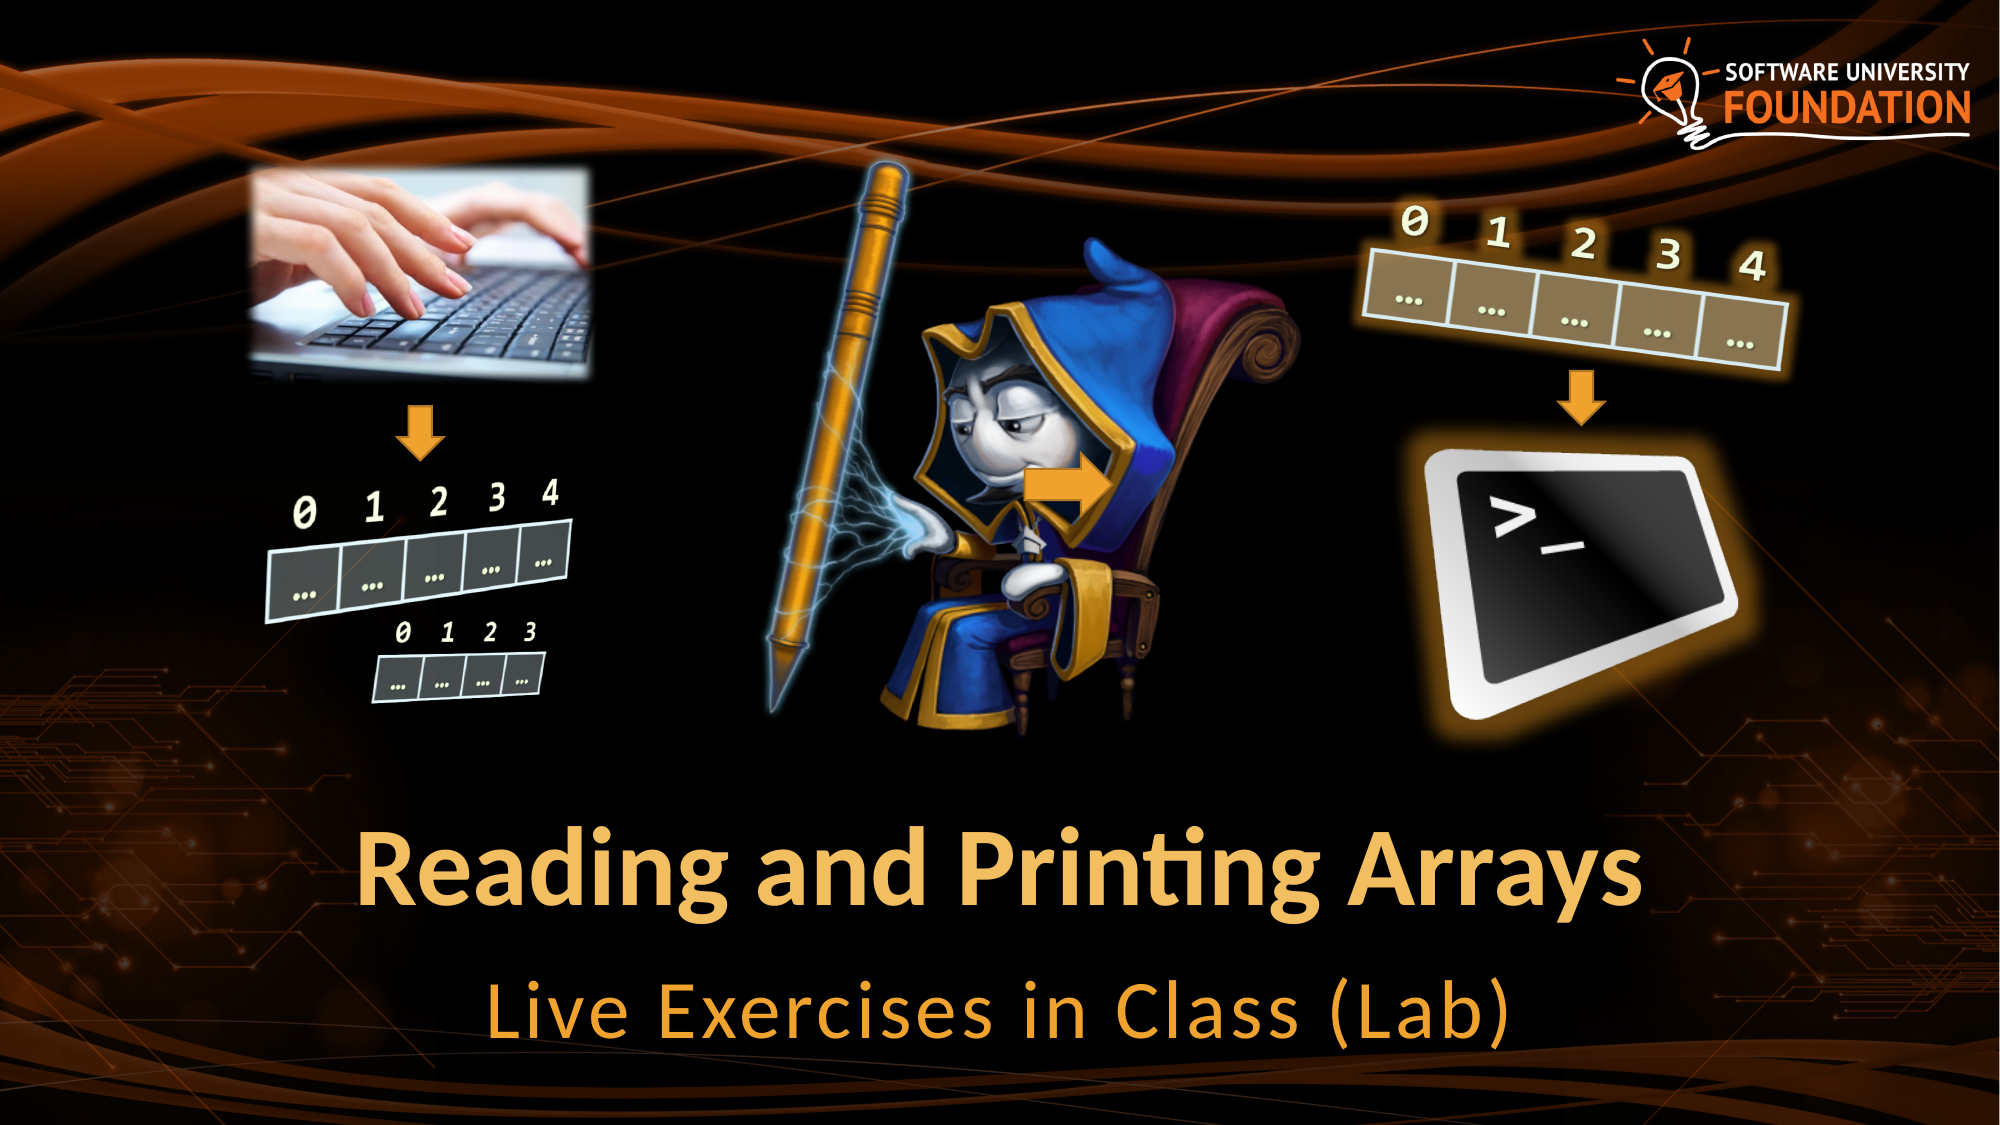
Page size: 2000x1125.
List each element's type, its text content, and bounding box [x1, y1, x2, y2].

text_box [394, 405, 447, 449]
picture [0, 0, 2000, 1125]
list Live Exercises in Class (Lab) [149, 944, 1850, 1063]
text_box [1555, 369, 1608, 424]
title Reading and Printing Arrays [149, 801, 1850, 936]
